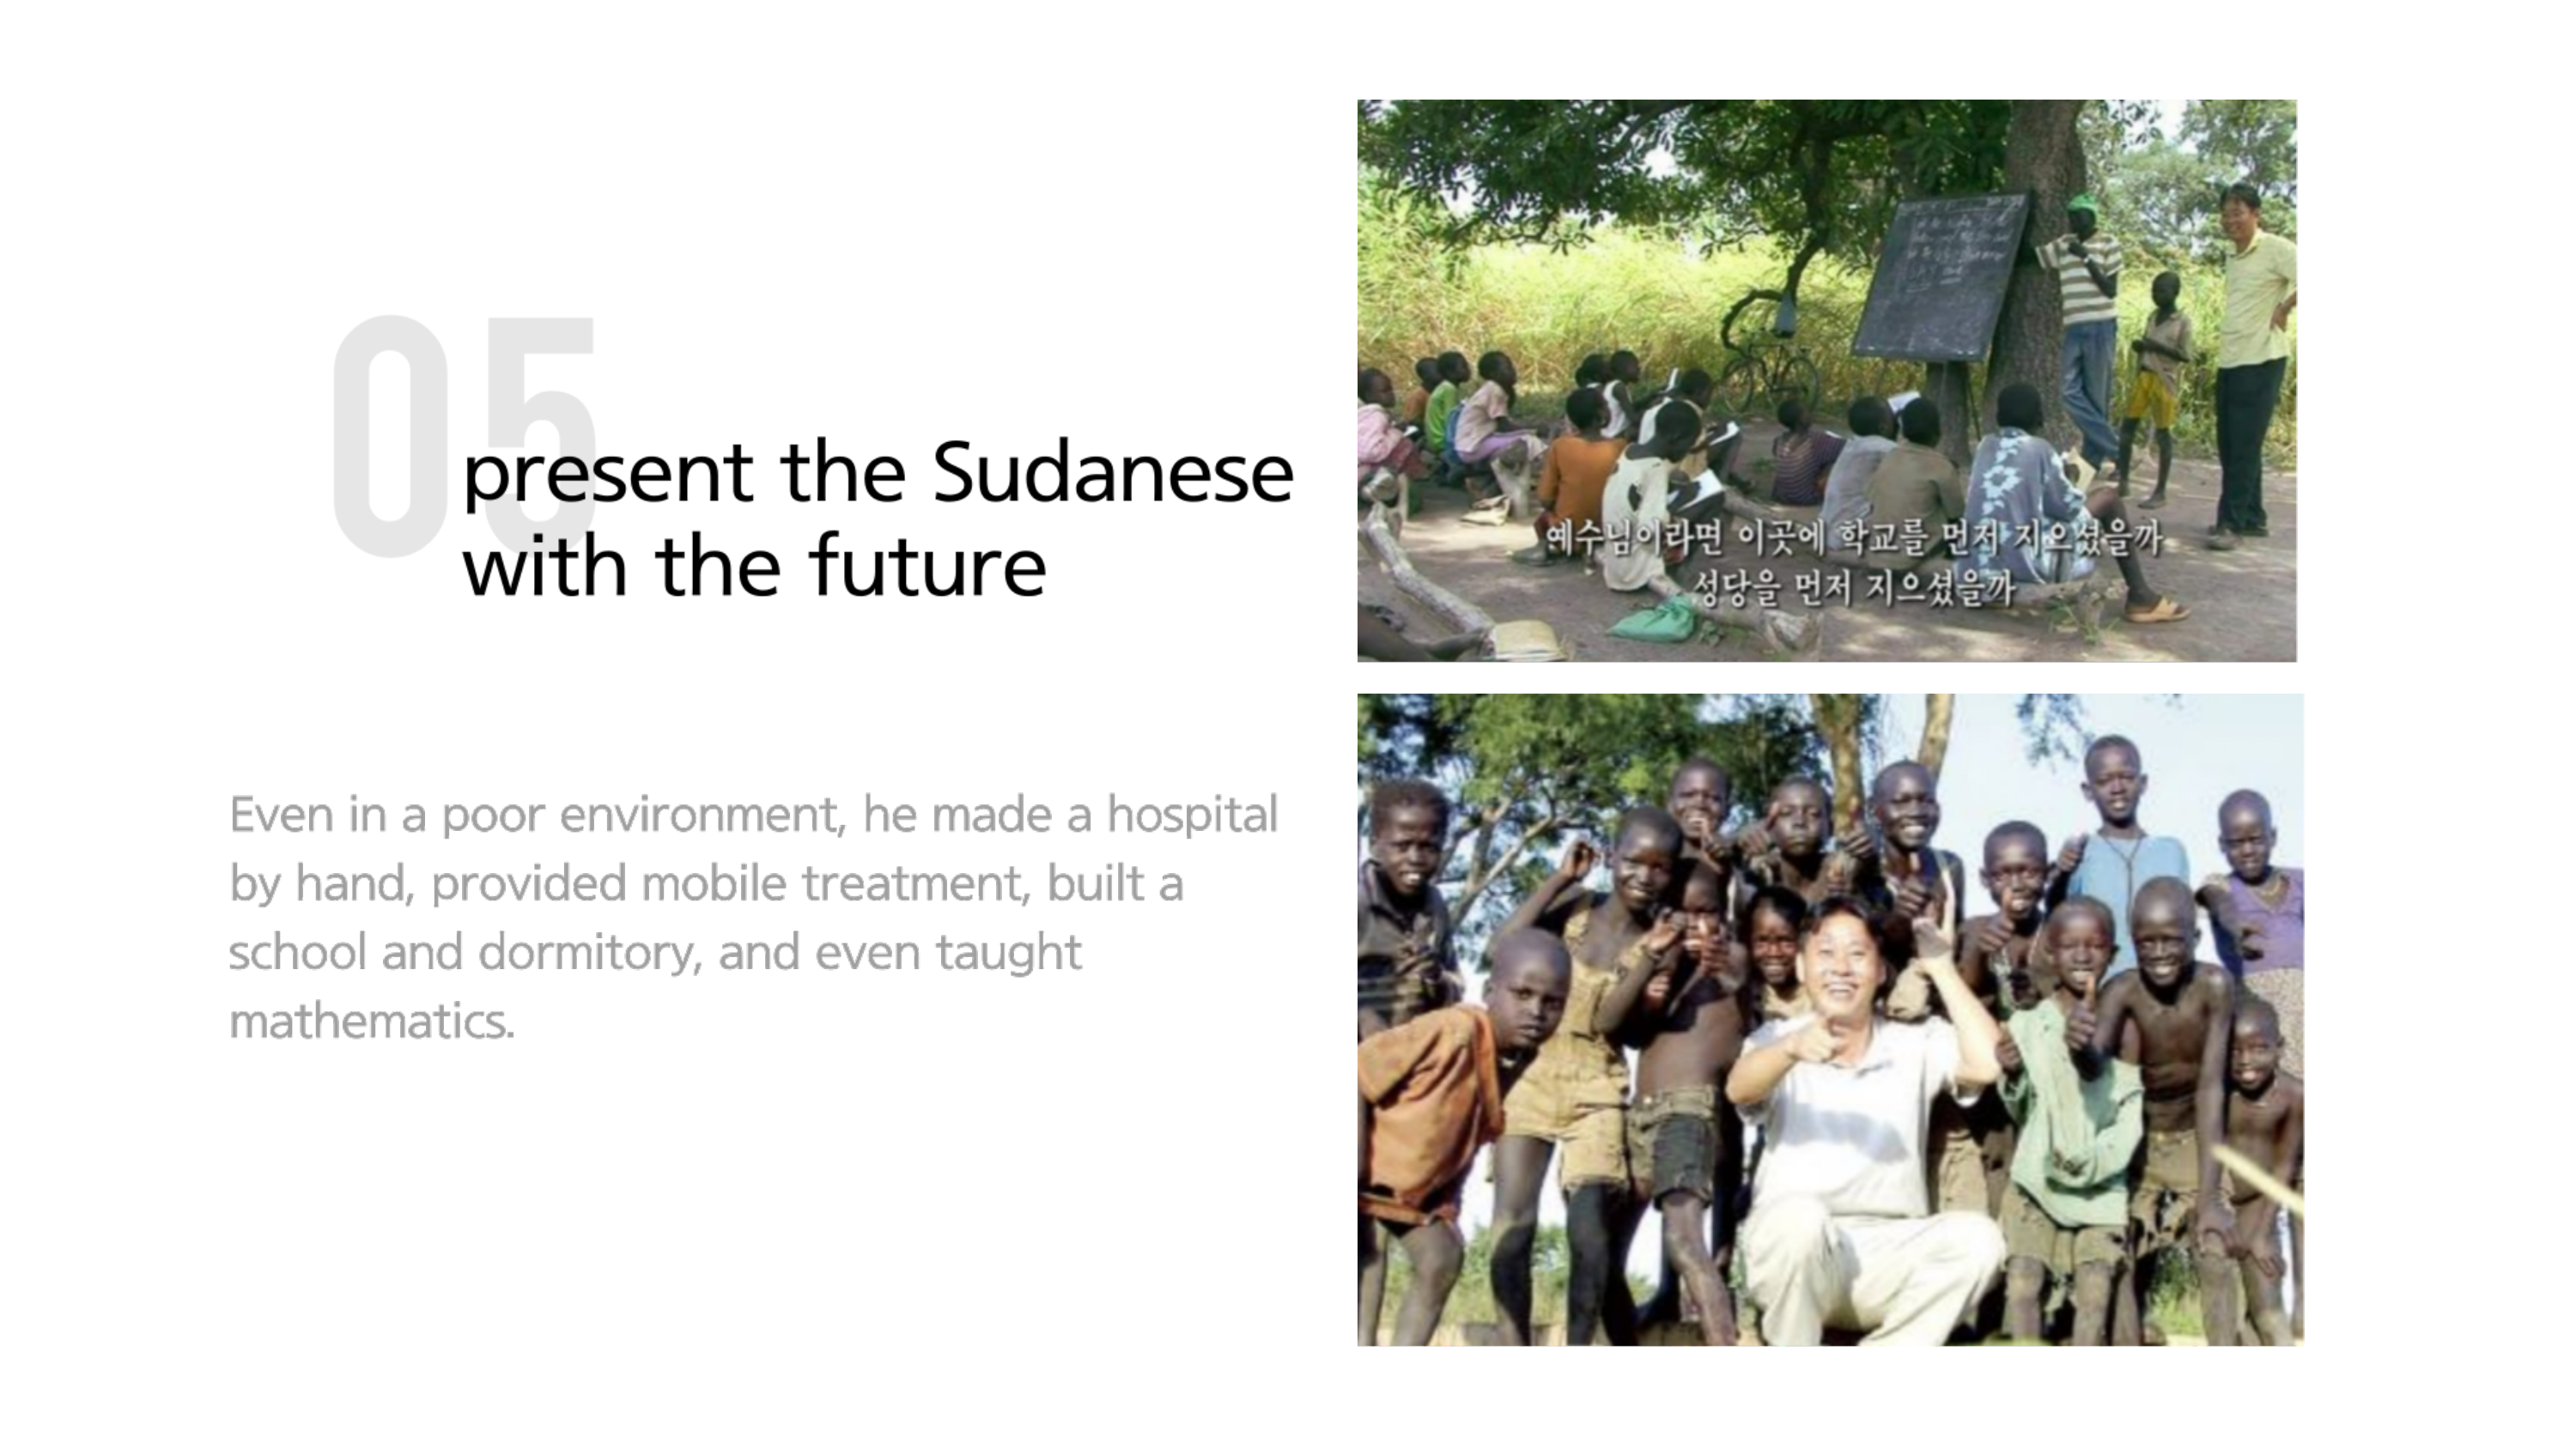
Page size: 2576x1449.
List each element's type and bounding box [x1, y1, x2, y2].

picture [281, 192, 1332, 680]
text_box [1357, 693, 2305, 1348]
text_box [1357, 100, 2298, 664]
picture [222, 774, 1303, 1062]
